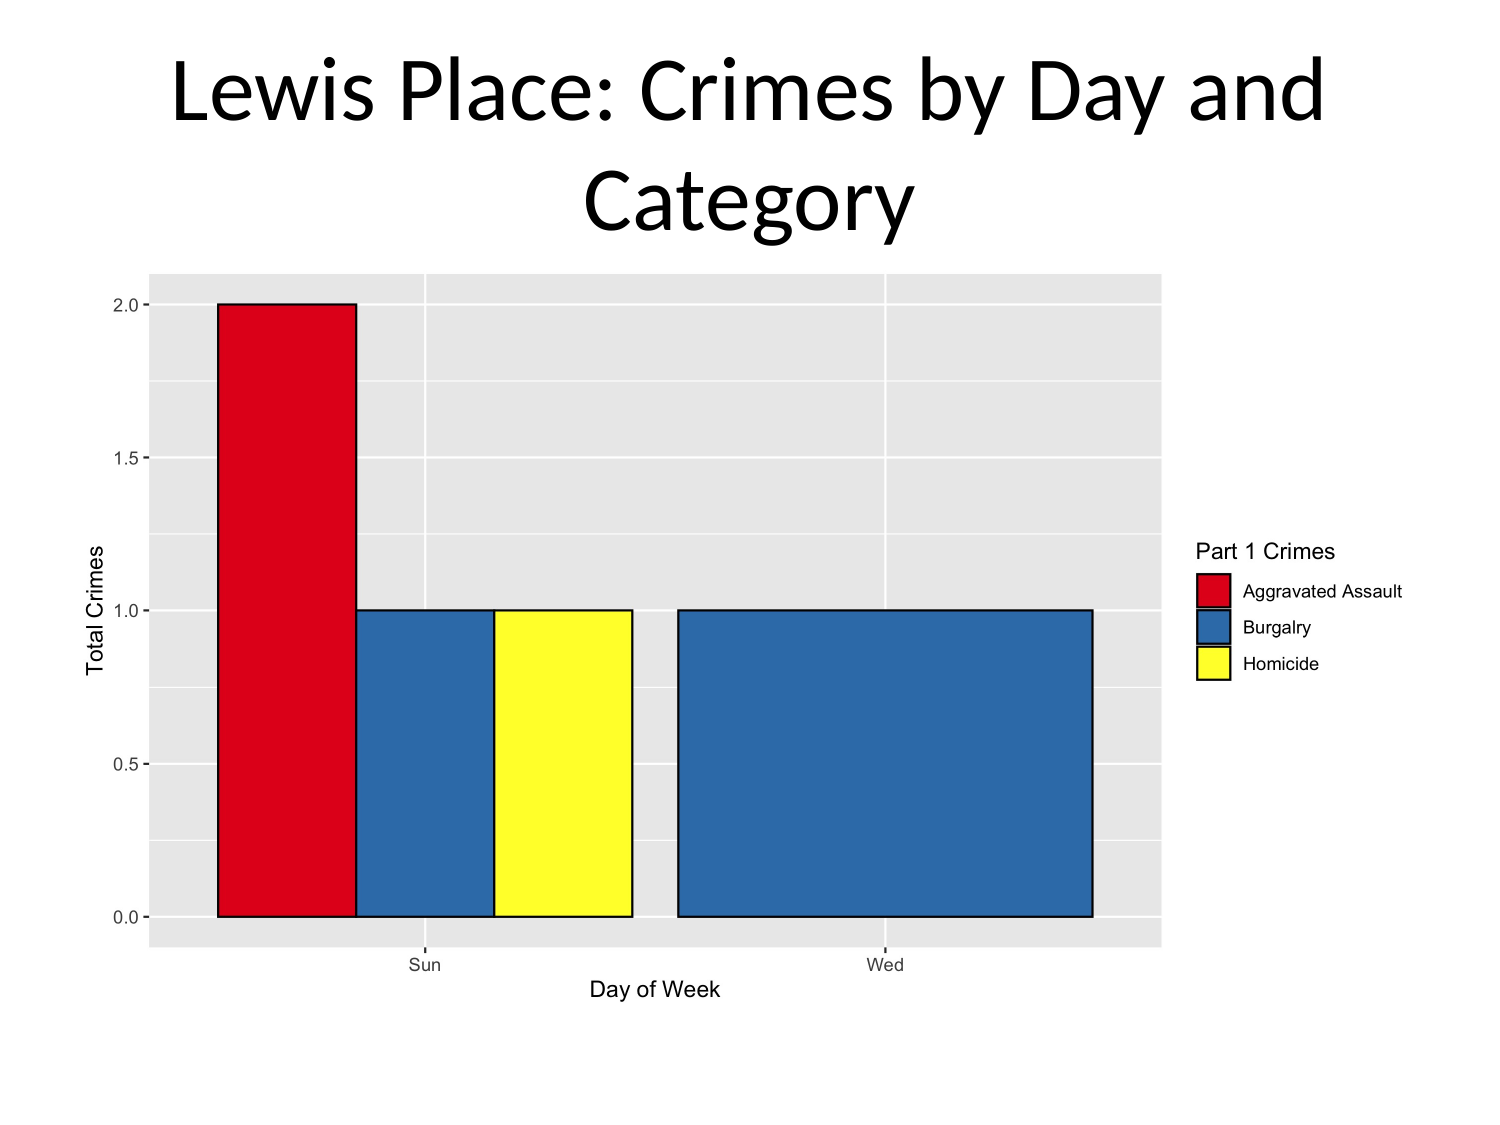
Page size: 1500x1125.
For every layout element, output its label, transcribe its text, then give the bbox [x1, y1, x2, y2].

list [74, 262, 1426, 1013]
title Lewis Place: Crimes by Day and Category [75, 45, 1425, 233]
